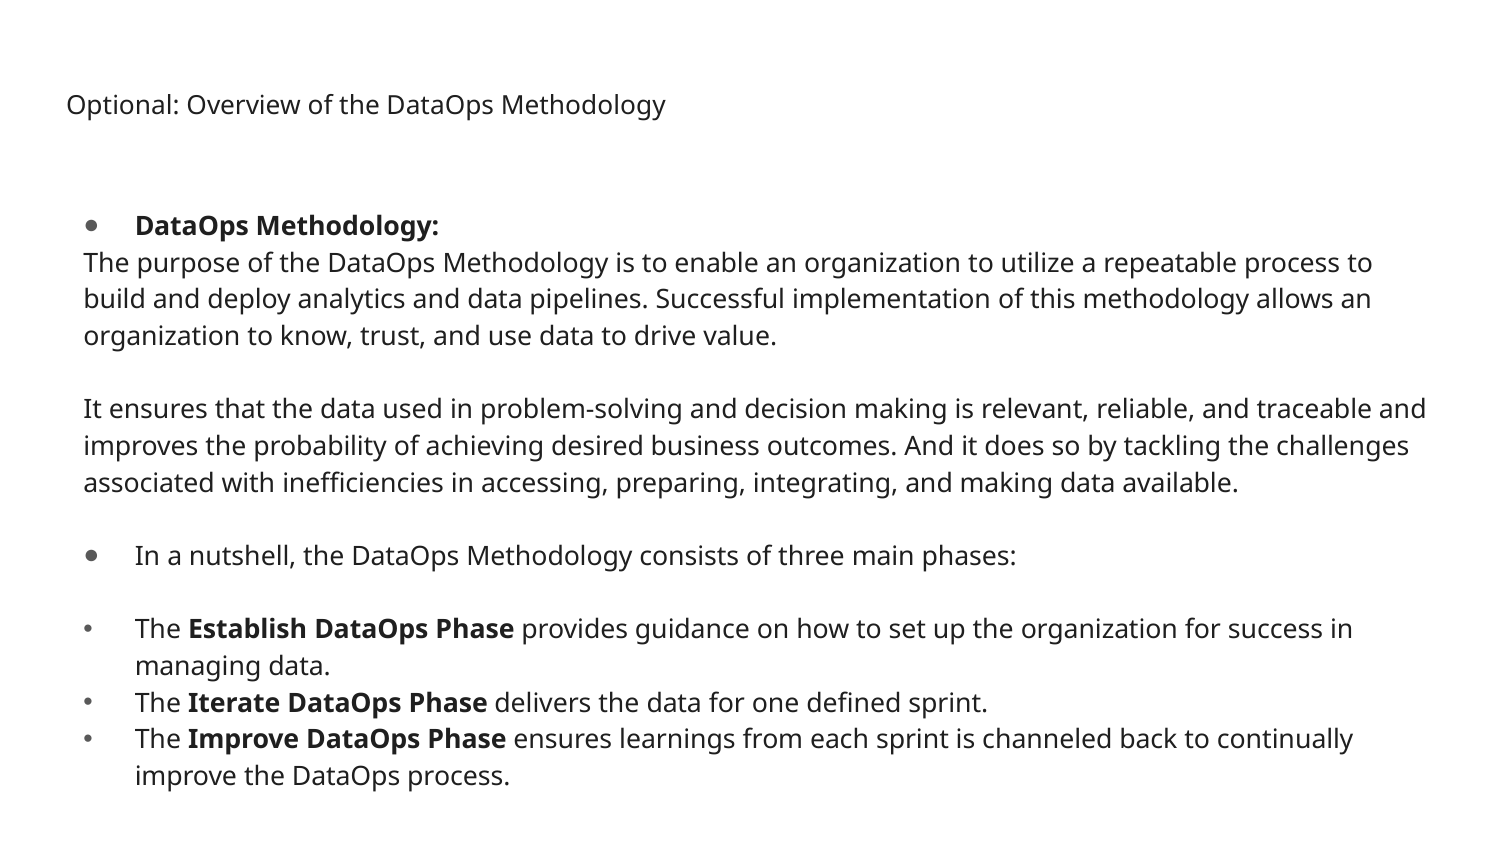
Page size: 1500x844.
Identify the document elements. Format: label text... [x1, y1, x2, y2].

title Optional: Overview of the DataOps Methodology [51, 72, 1449, 167]
list DataOps Methodology: The purpose of the DataOps Methodology is to enable an organization to utilize a repeatable process to build and deploy analytics and data pipelines. Successful implementation of this methodology allows an organization to know, trust, and use data to drive value. It ensures that the data used in problem-solving and decision making is relevant, reliable, and traceable and improves the probability of achieving desired business outcomes. And it does so by tackling the challenges associated with inefficiencies in accessing, preparing, integrating, and making data available. In a nutshell, the DataOps Methodology consists of three main phases: The Establish DataOps Phase provides guidance on how to set up the organization for success in managing data. The Iterate DataOps Phase delivers the data for one defined sprint. The Improve DataOps Phase ensures learnings from each sprint is channeled back to continually improve the DataOps process. [51, 189, 1449, 809]
